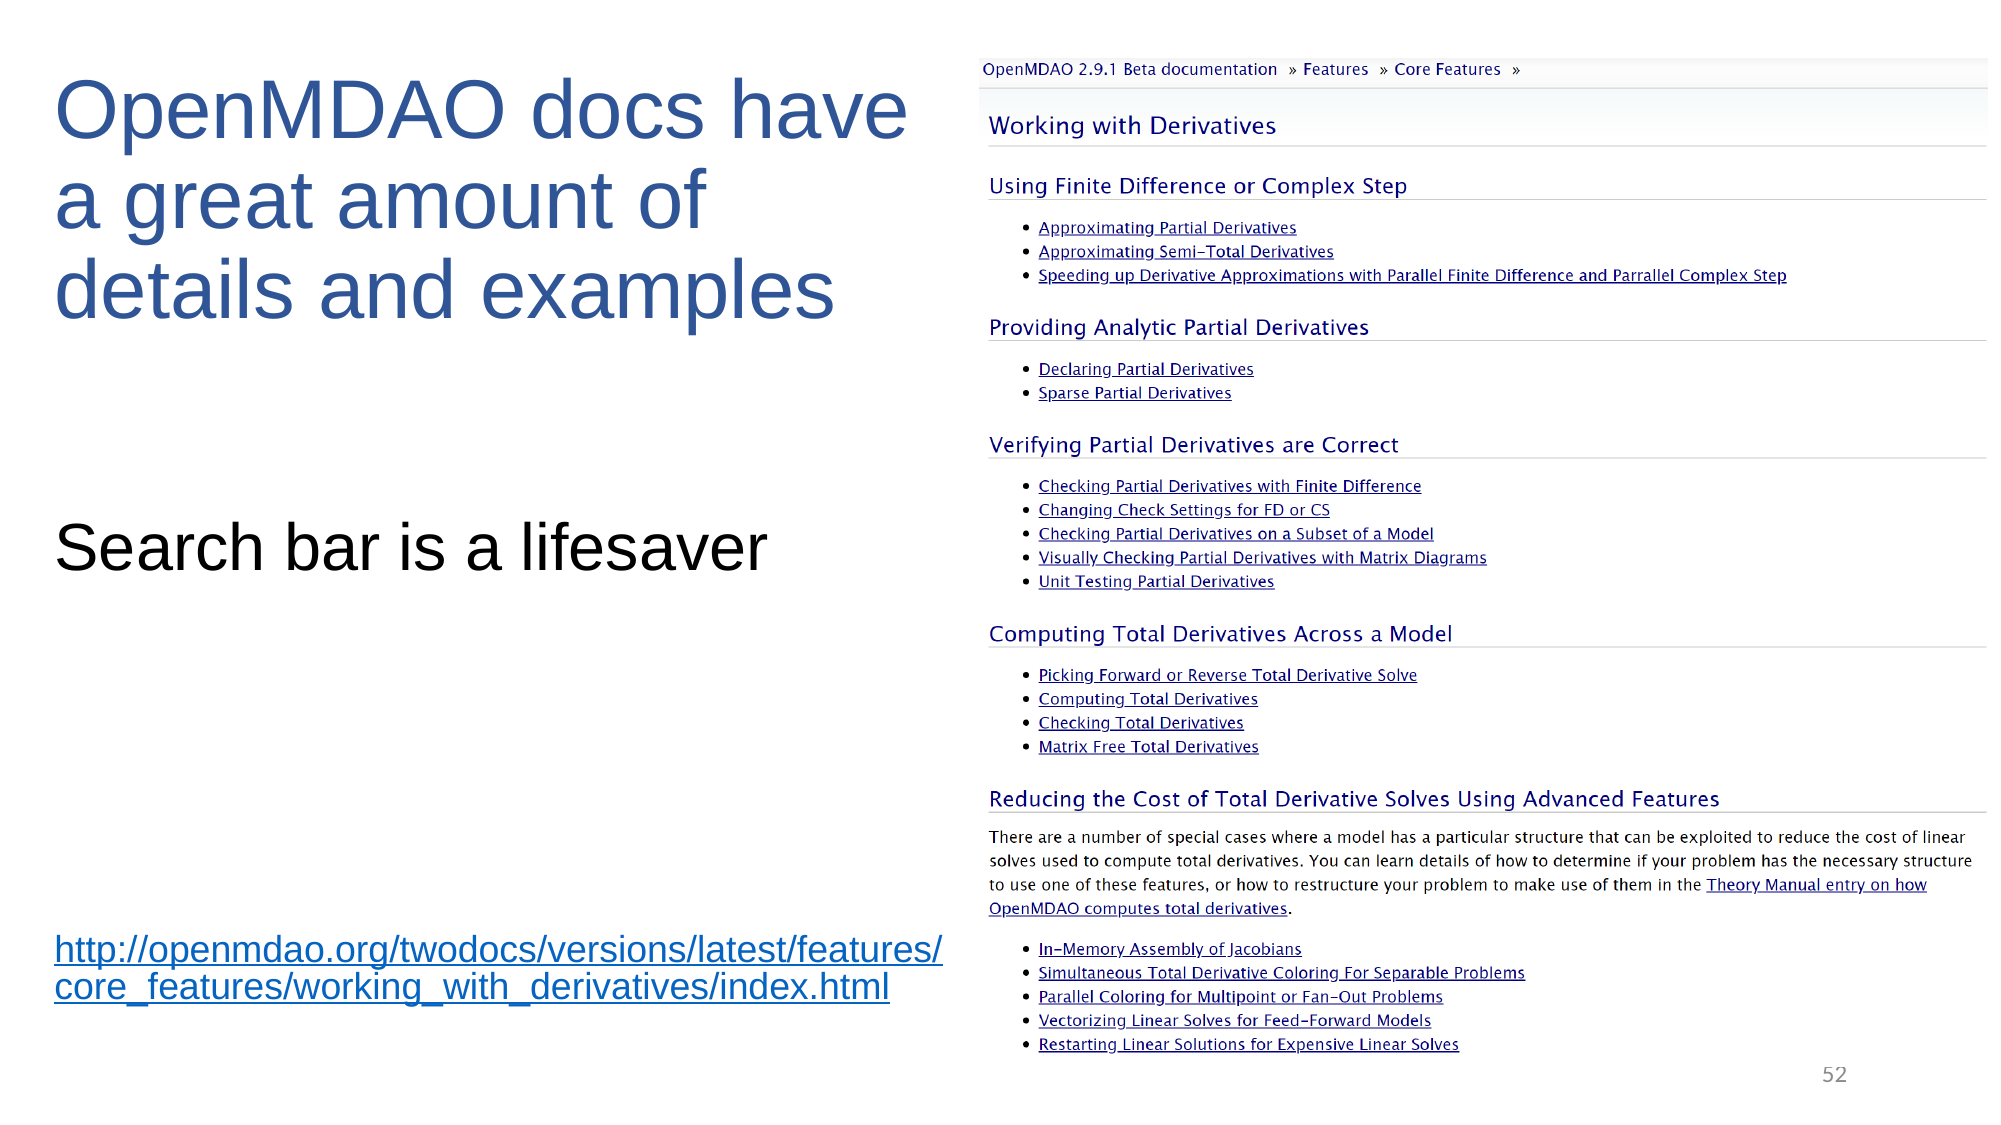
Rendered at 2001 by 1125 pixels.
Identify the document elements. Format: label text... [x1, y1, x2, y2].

list Search bar is a lifesaver [39, 504, 811, 621]
slide_number 52 [1412, 1067, 1863, 1103]
picture [979, 58, 1988, 1067]
text_box http://openmdao.org/twodocs/versions/latest/features/core_features/working_with_derivatives/index.html [39, 917, 971, 977]
title OpenMDAO docs have a great amount of details and examples [39, 13, 955, 390]
